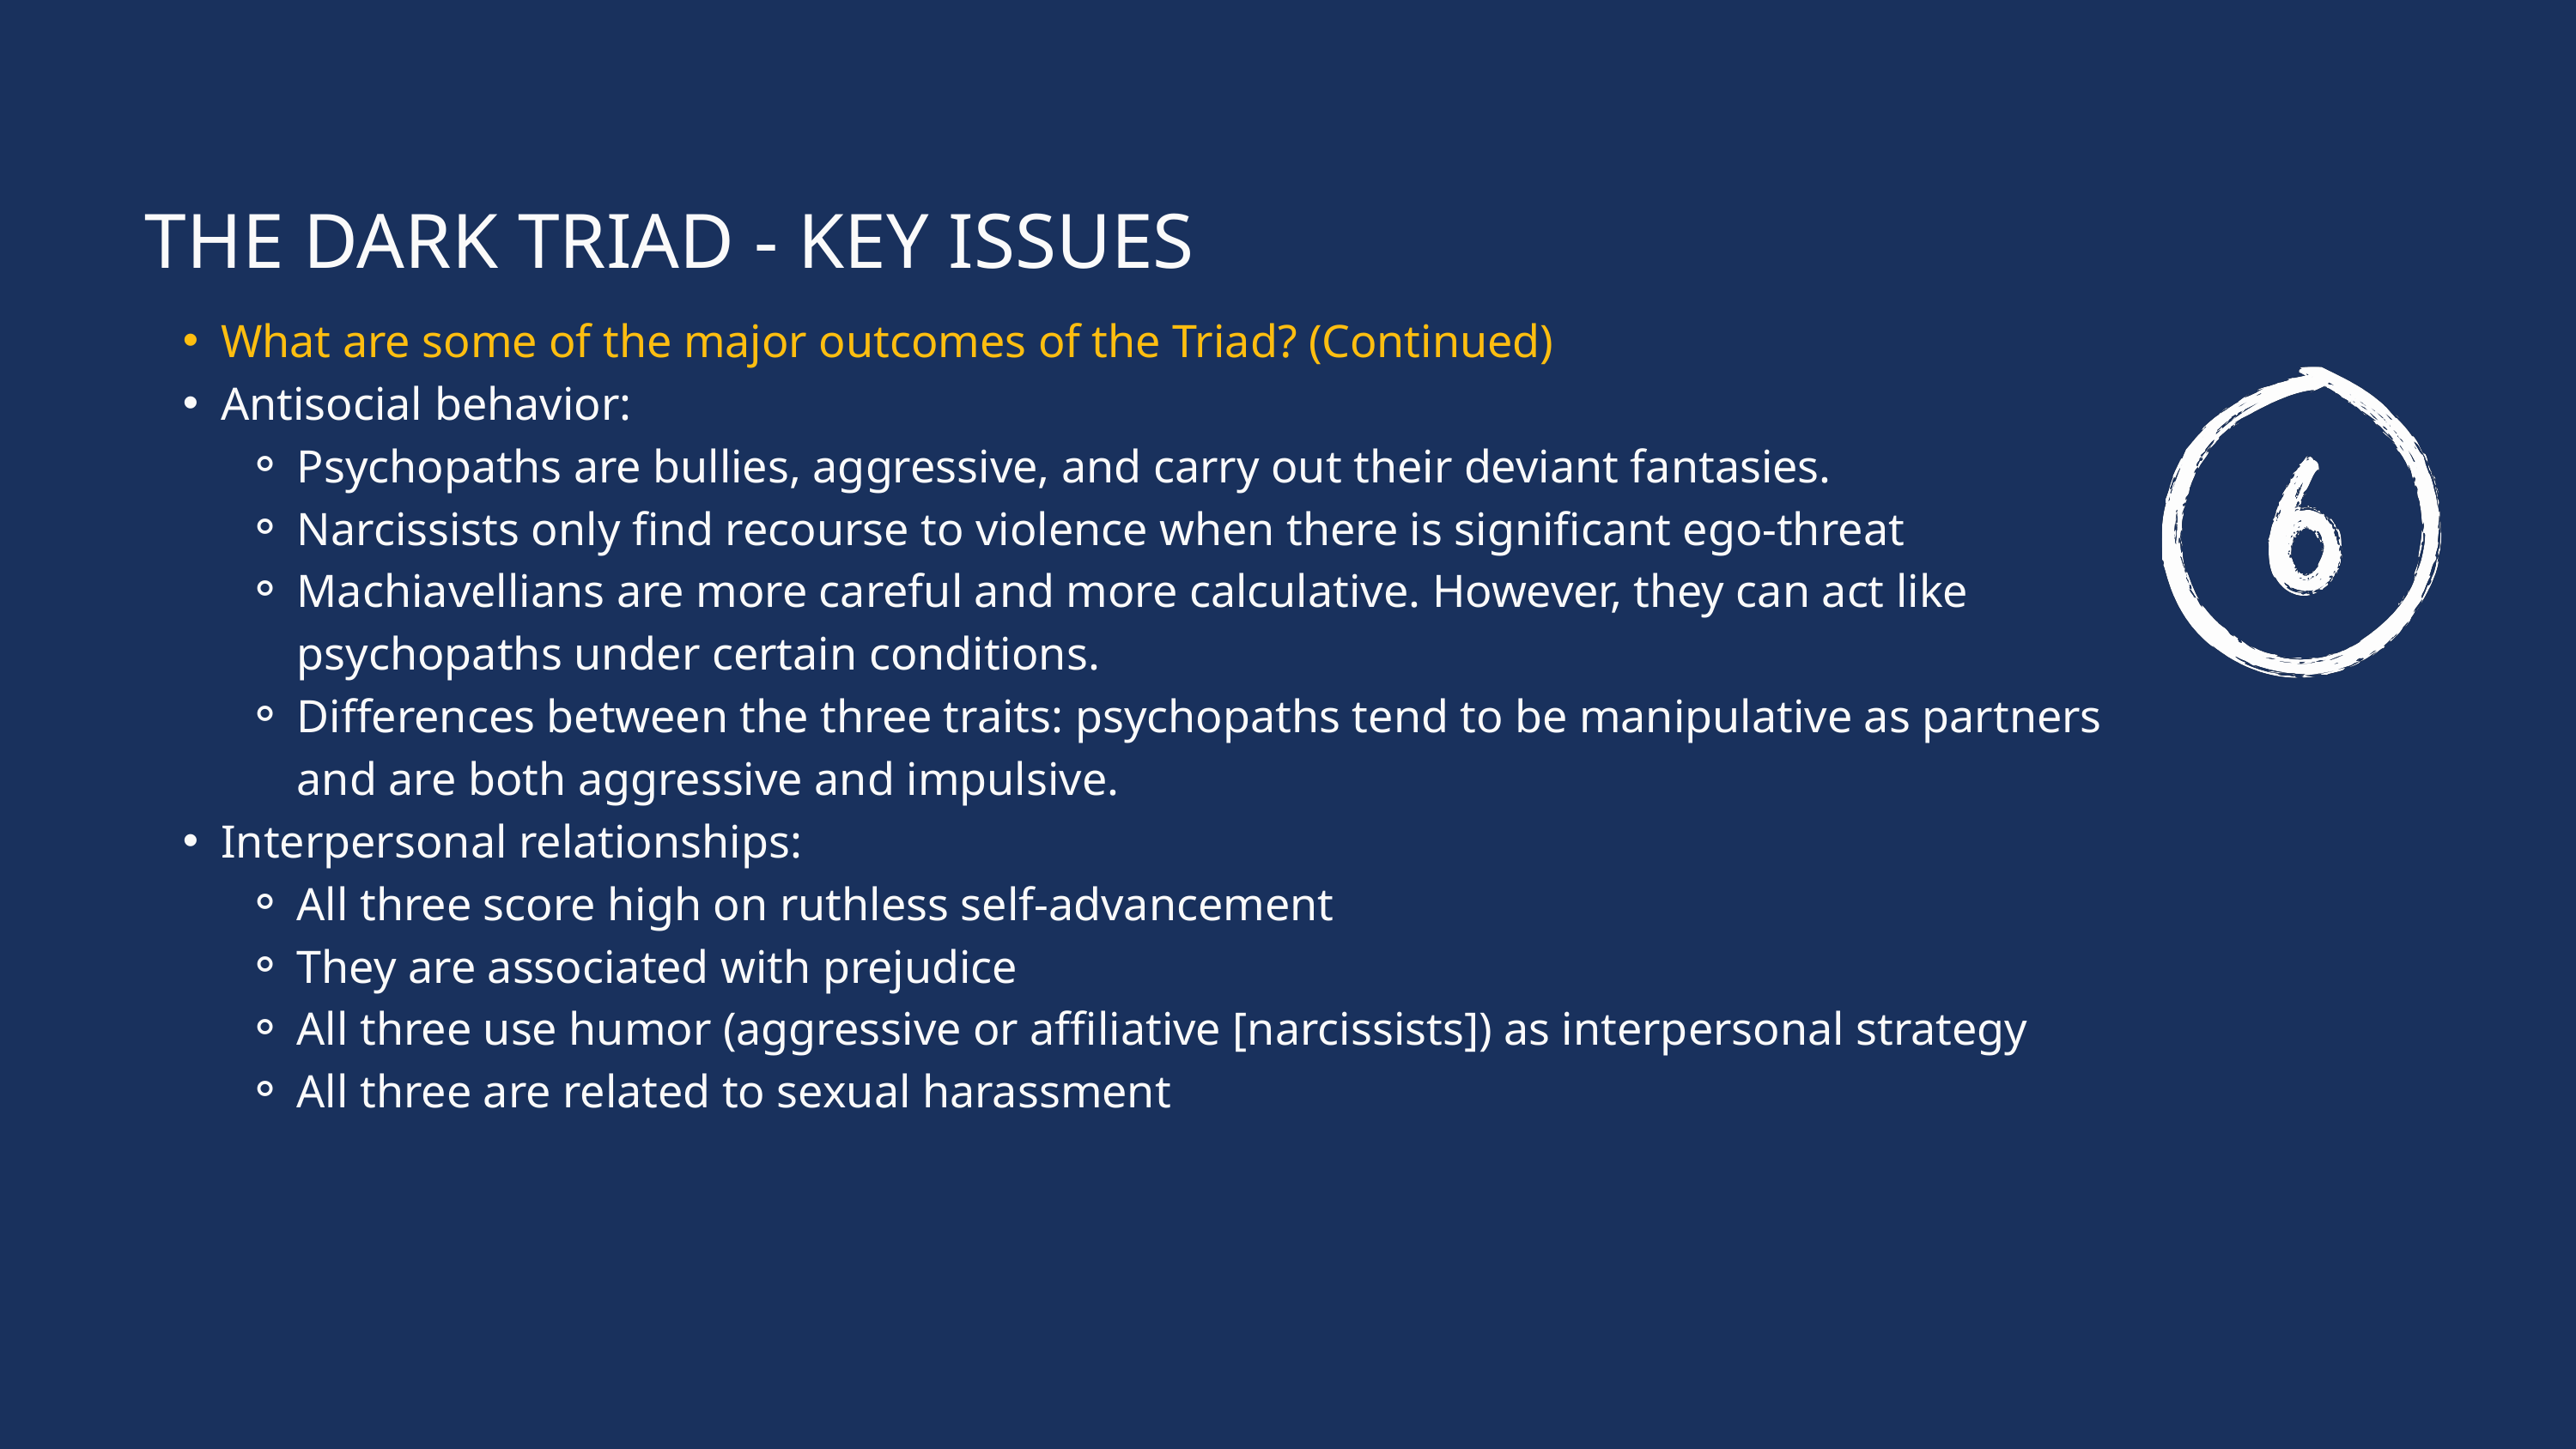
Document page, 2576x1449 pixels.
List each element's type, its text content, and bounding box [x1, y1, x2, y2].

text_box THE DARK TRIAD - KEY ISSUES [144, 201, 1471, 284]
text_box [2161, 367, 2442, 678]
text_box What are some of the major outcomes of the Triad? (Continued) Antisocial behavior: Psychopaths are bullies, aggressive, and carry out their deviant fantasies. Narcissists only find recourse to violence when there is significant ego-threat Machiavellians are more careful and more calculative. However, they can act like psychopaths under certain conditions. Differences between the three traits: psychopaths tend to be manipulative as partners and are both aggressive and impulsive. Interpersonal relationships: All three score high on ruthless self-advancement They are associated with prejudice All three use humor (aggressive or affiliative [narcissists]) as interpersonal strategy All three are related to sexual harassment [144, 303, 2151, 1118]
